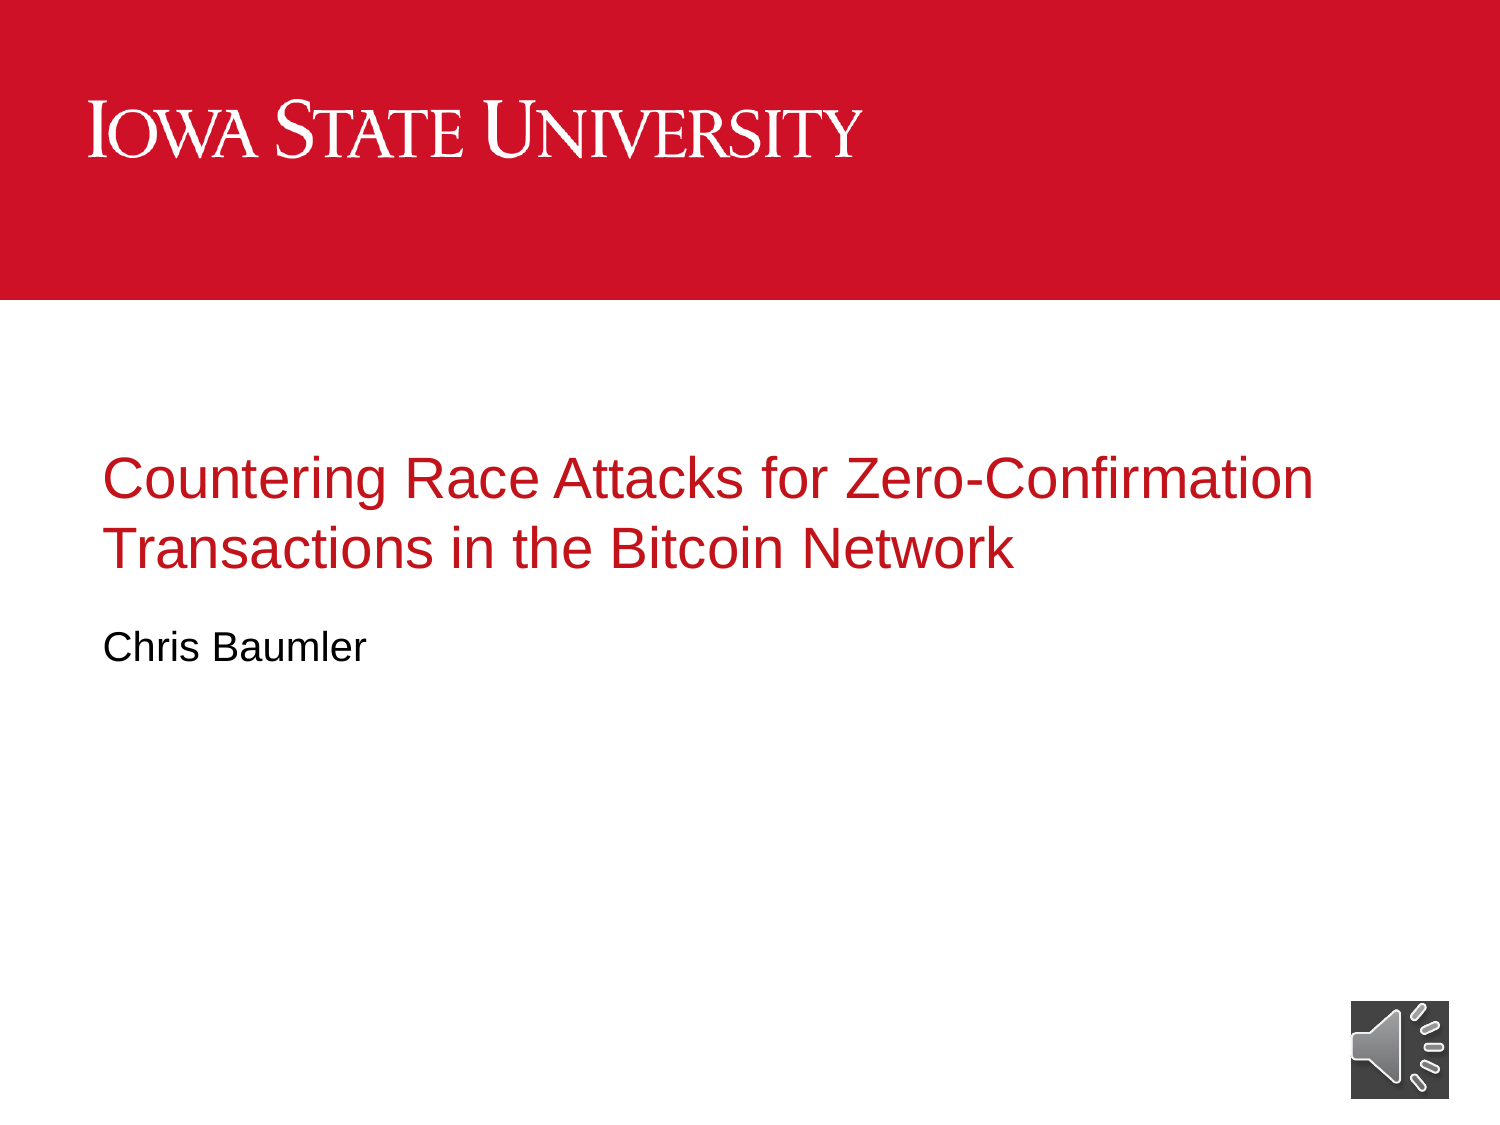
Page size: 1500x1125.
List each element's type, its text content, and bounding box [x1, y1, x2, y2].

subtitle Chris Baumler [87, 612, 1113, 900]
picture [1349, 999, 1451, 1101]
picture [87, 99, 863, 167]
title Countering Race Attacks for Zero-Confirmation Transactions in the Bitcoin Network [87, 412, 1388, 588]
